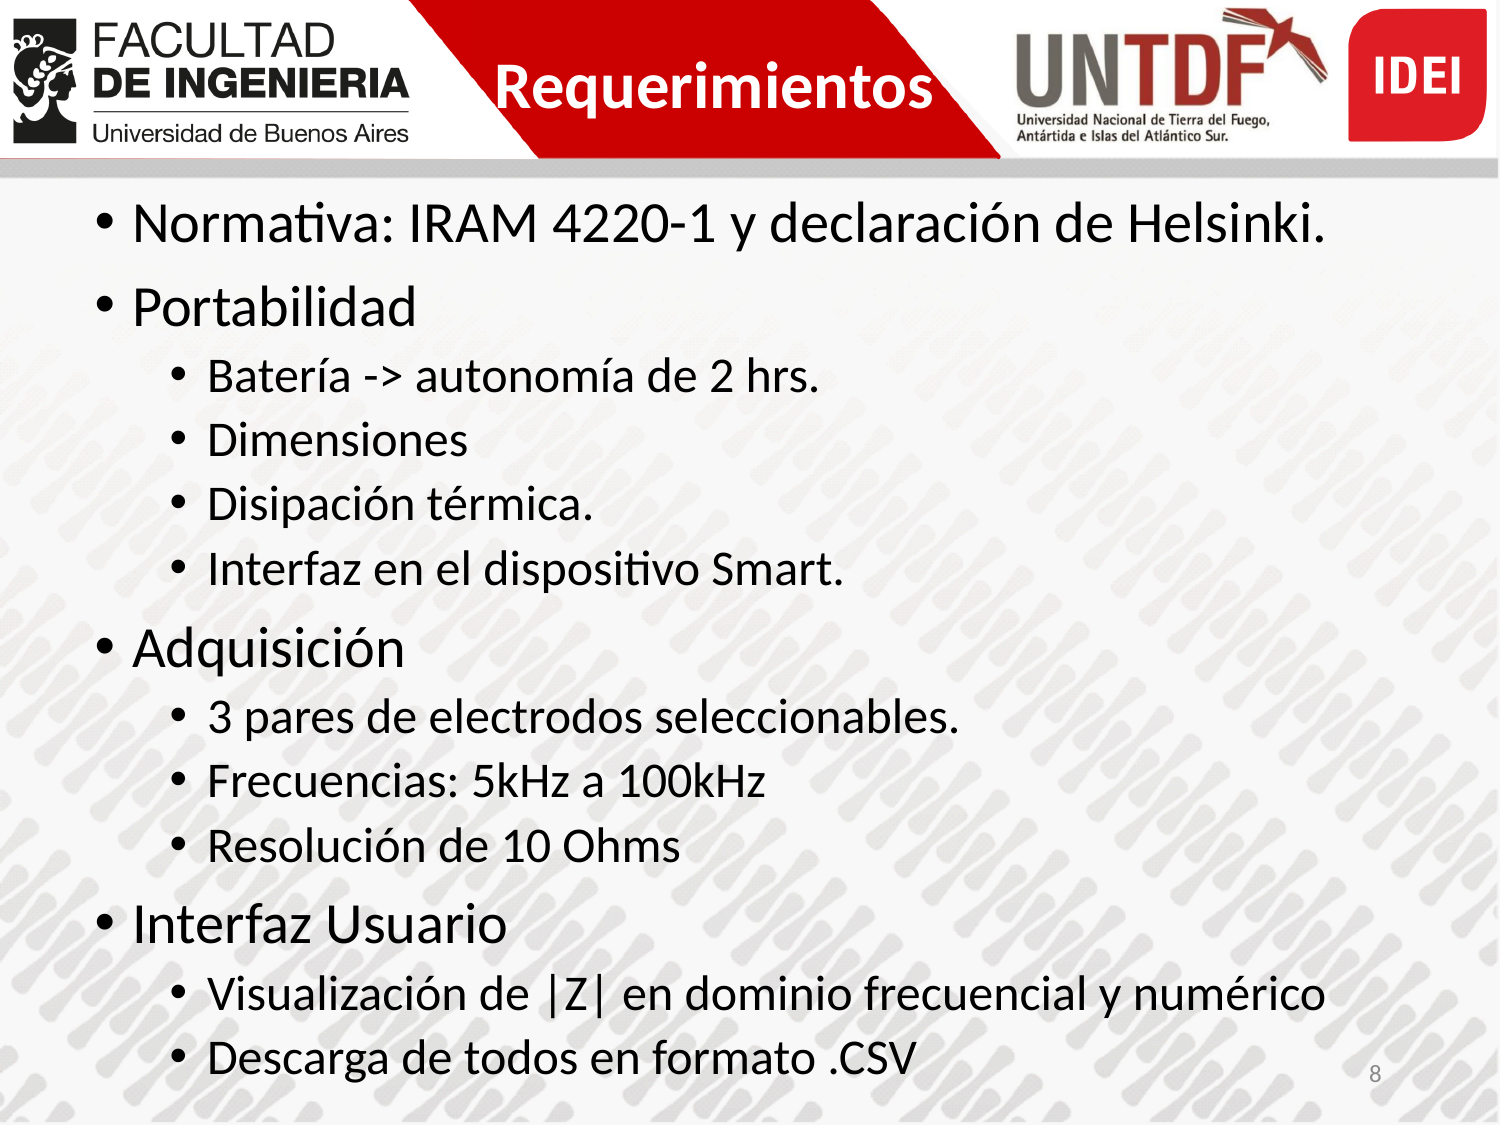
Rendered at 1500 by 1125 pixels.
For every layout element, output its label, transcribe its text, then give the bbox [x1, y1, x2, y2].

picture [0, 0, 1500, 1125]
slide_number 8 [1059, 1042, 1397, 1103]
list Normativa: IRAM 4220-1 y declaración de Helsinki. Portabilidad Batería -> autonomía de 2 hrs. Dimensiones Disipación térmica. Interfaz en el dispositivo Smart. Adquisición 3 pares de electrodos seleccionables. Frecuencias: 5kHz a 100kHz Resolución de 10 Ohms Interfaz Usuario Visualización de |Z| en dominio frecuencial y numérico Descarga de todos en formato .CSV [79, 184, 1374, 1103]
text_box Requerimientos [479, 34, 973, 129]
